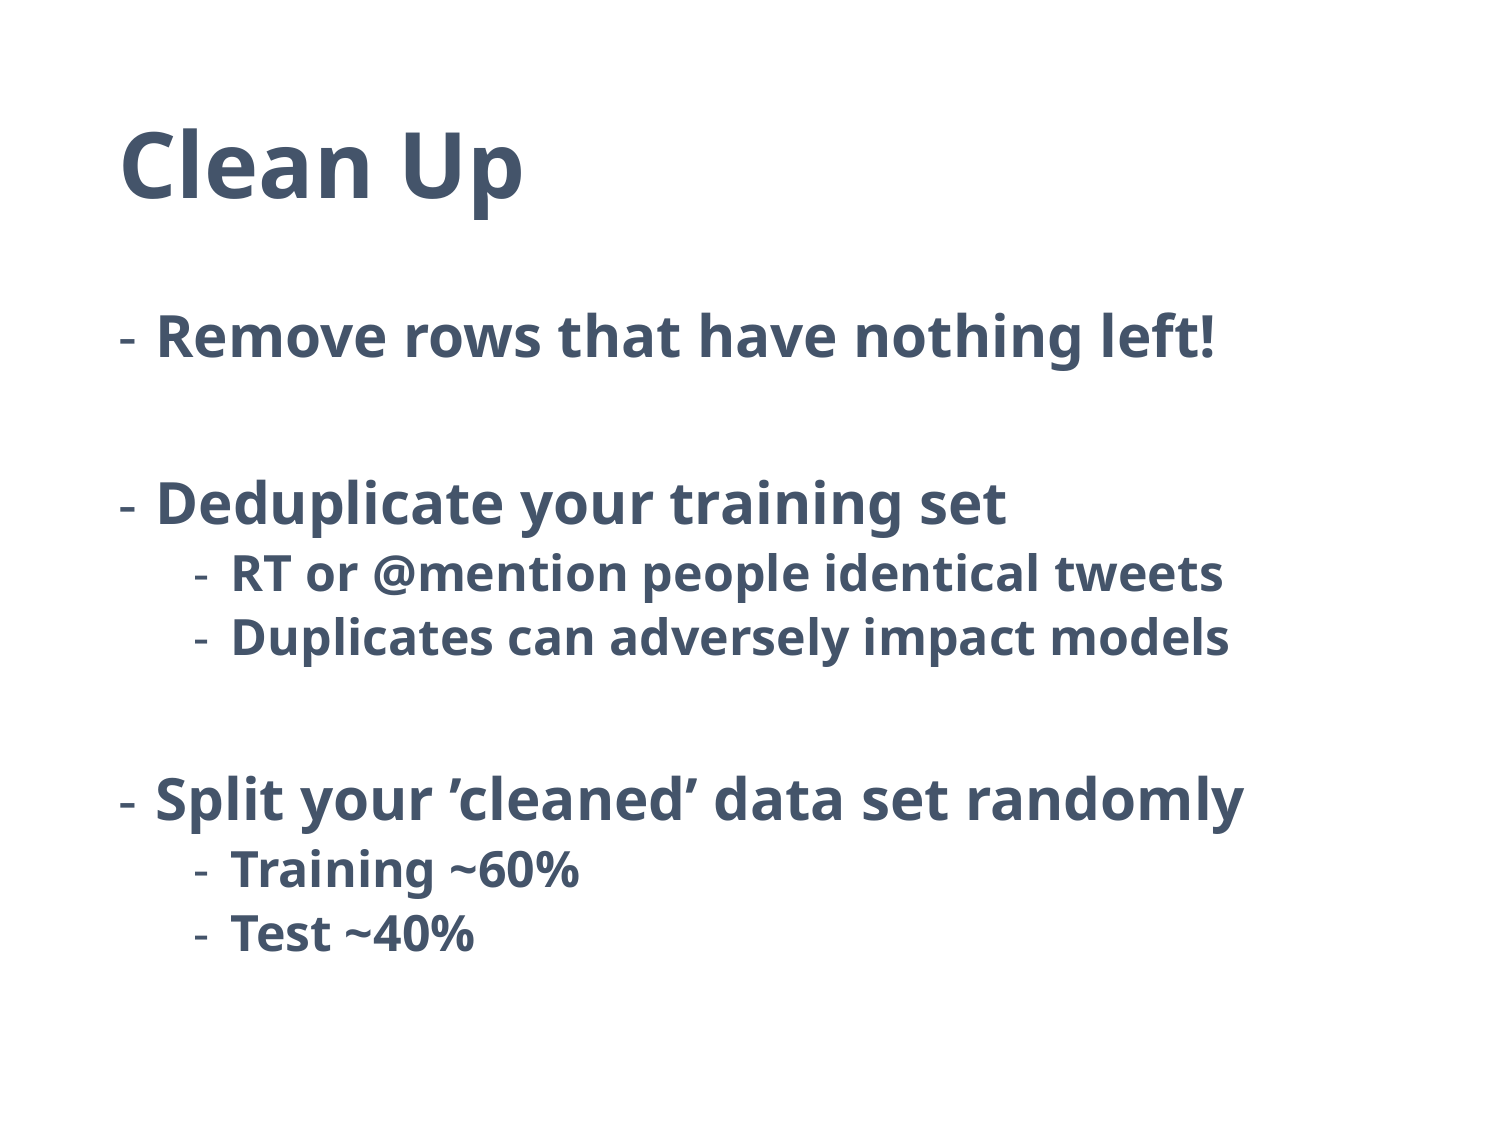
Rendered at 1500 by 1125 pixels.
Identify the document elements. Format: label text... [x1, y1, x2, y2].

title Clean Up [103, 59, 1397, 278]
list Remove rows that have nothing left! Deduplicate your training set RT or @mention people identical tweets Duplicates can adversely impact models Split your ’cleaned’ data set randomly Training ~60% Test ~40% [103, 299, 1397, 1014]
